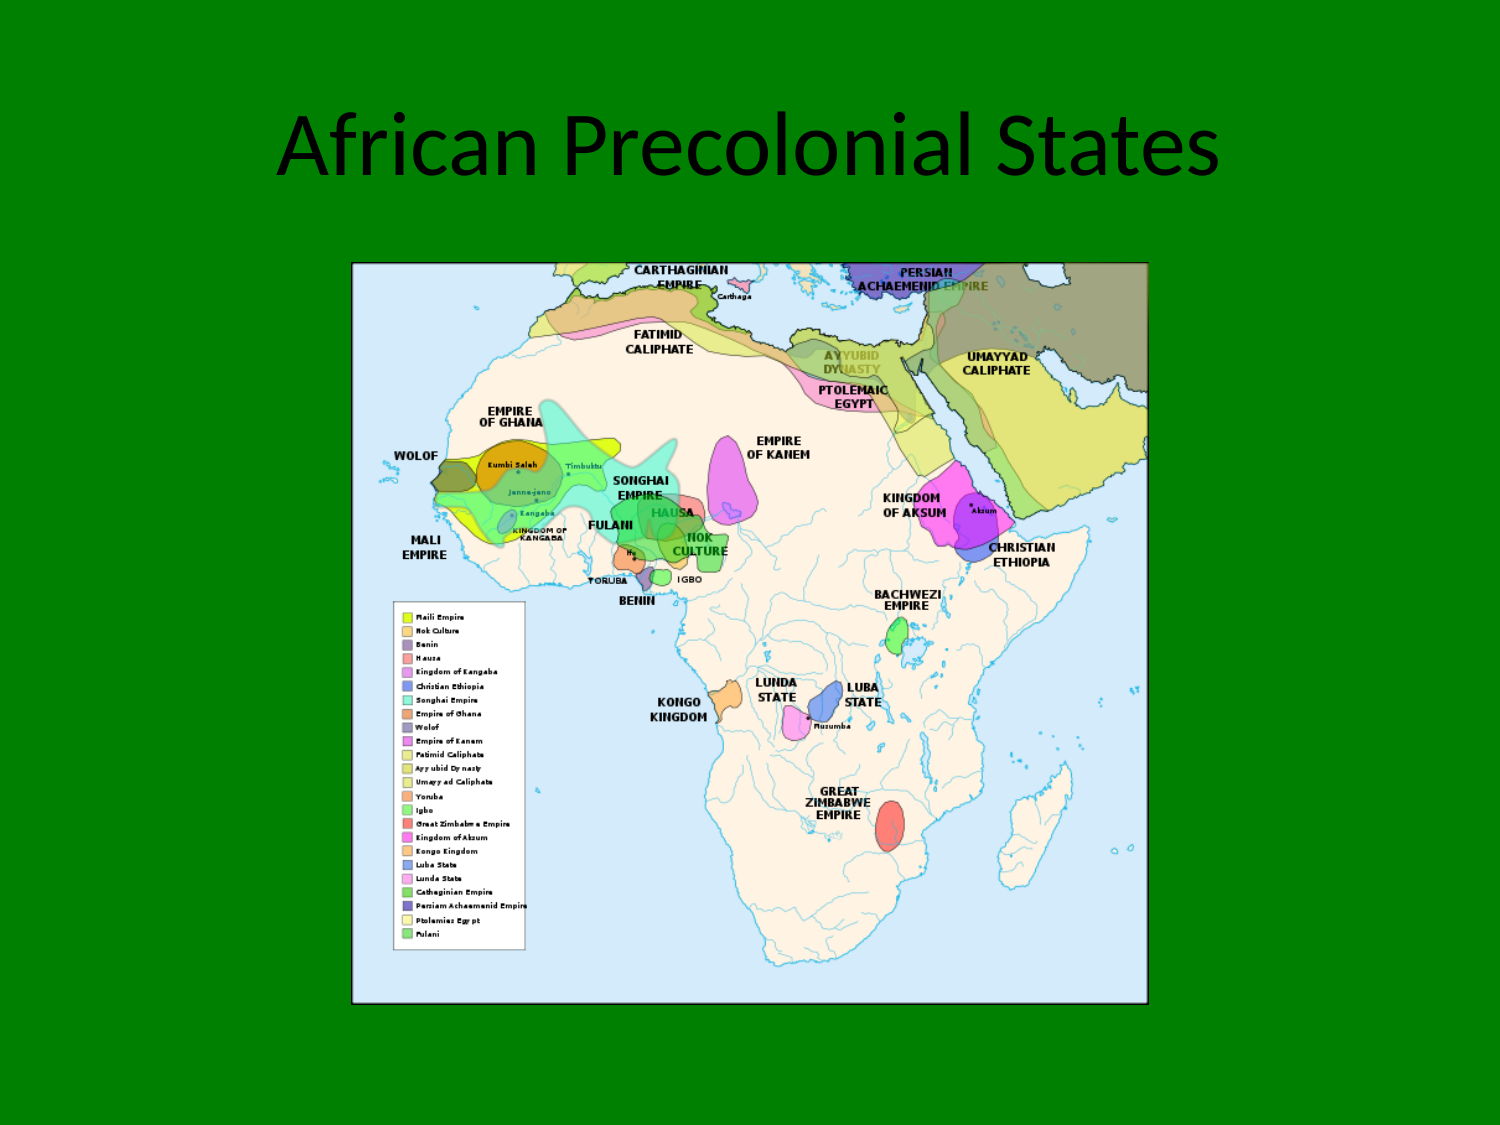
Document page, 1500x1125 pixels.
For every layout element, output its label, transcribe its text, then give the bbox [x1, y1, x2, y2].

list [74, 262, 1426, 1006]
title African Precolonial States [75, 45, 1425, 233]
